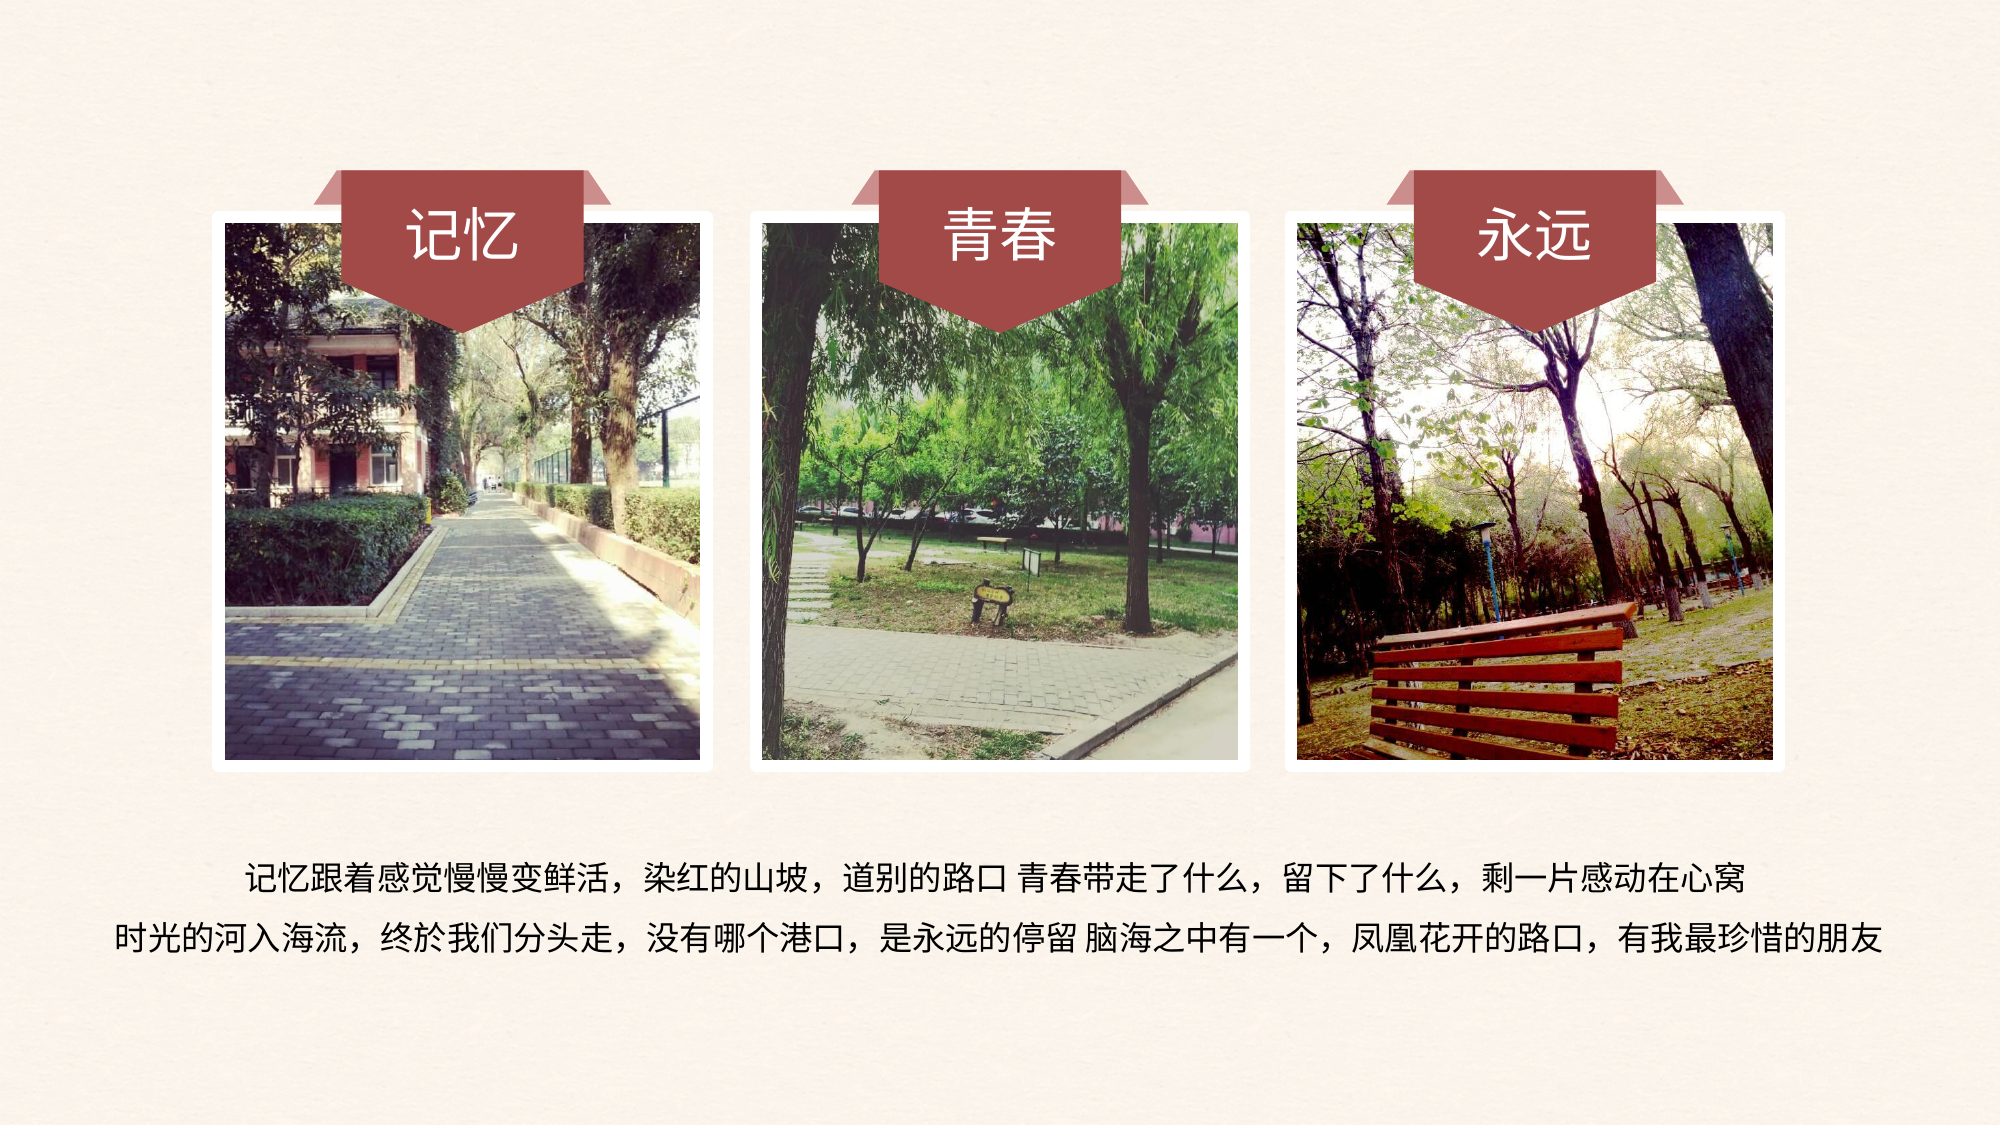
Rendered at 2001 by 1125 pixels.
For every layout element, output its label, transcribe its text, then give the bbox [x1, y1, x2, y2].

picture [218, 217, 707, 766]
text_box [313, 170, 1685, 334]
picture [1291, 217, 1780, 766]
picture [755, 334, 1245, 766]
text_box 记忆跟着感觉慢慢变鲜活，染红的山坡，道别的路口 青春带走了什么，留下了什么，剩一片感动在心窝 时光的河入海流，终於我们分头走，没有哪个港口，是永远的停留 脑海之中有一个，凤凰花开的路口，有我最珍惜的朋友 [99, 829, 1901, 965]
